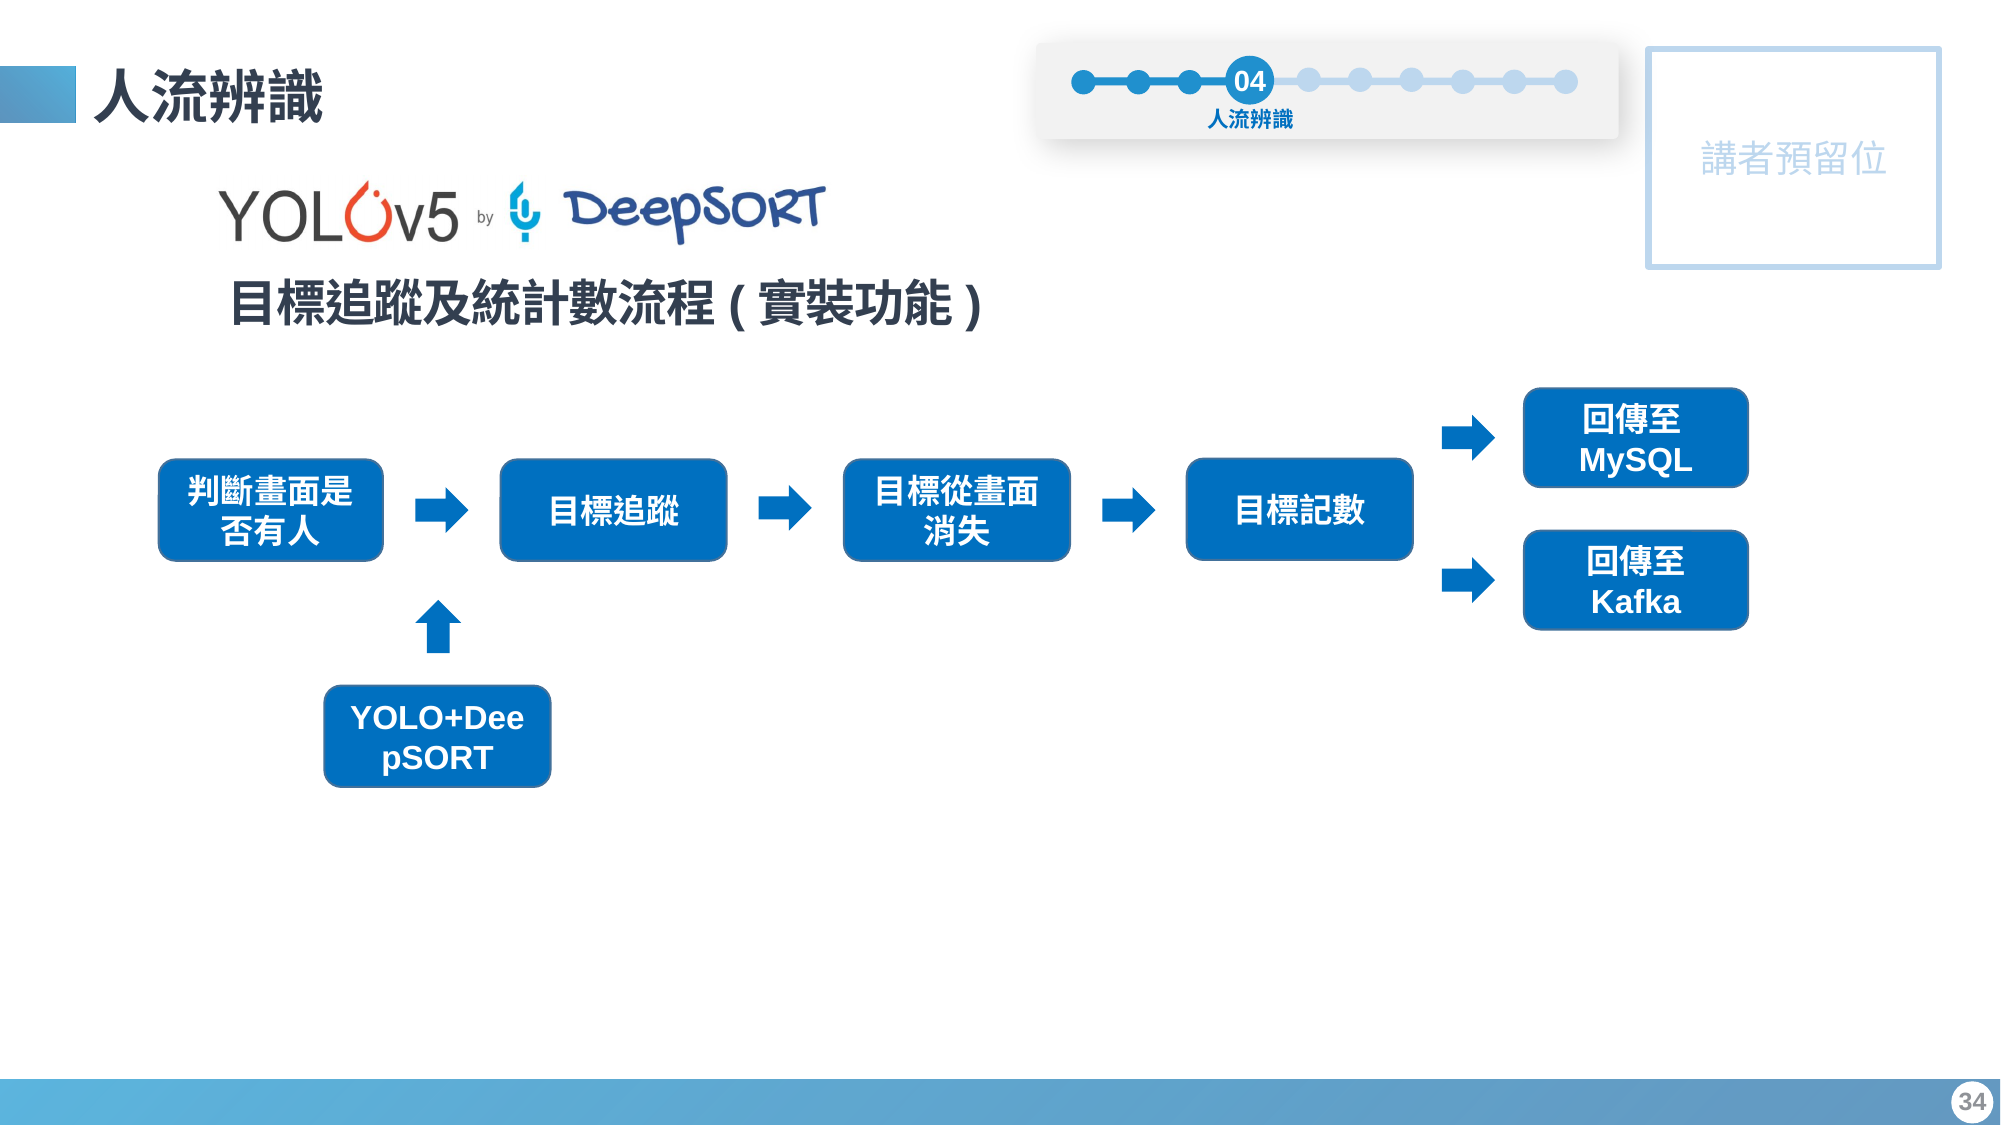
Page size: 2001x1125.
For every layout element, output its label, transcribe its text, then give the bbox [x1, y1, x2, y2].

text_box 人流辨識 [77, 53, 957, 138]
text_box [1440, 554, 1497, 606]
text_box [414, 484, 470, 536]
text_box [1101, 484, 1157, 536]
text_box 目標追蹤及統計數流程(實裝功能) [212, 234, 1653, 340]
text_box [1035, 42, 1619, 145]
text_box YOLO+DeepSORT [324, 685, 551, 787]
text_box 目標從畫面消失 [843, 459, 1071, 561]
slide_number 34 [1551, 1070, 2000, 1125]
picture [558, 176, 837, 250]
text_box [1440, 412, 1497, 464]
text_box [757, 482, 814, 534]
text_box 判斷畫面是否有人 [158, 459, 383, 561]
text_box 回傳至MySQL [1523, 388, 1749, 488]
text_box [412, 598, 464, 655]
text_box 回傳至 Kafka [1523, 530, 1749, 630]
text_box 目標追蹤 [500, 459, 727, 561]
text_box 目標記數 [1186, 458, 1413, 560]
picture [212, 175, 546, 250]
